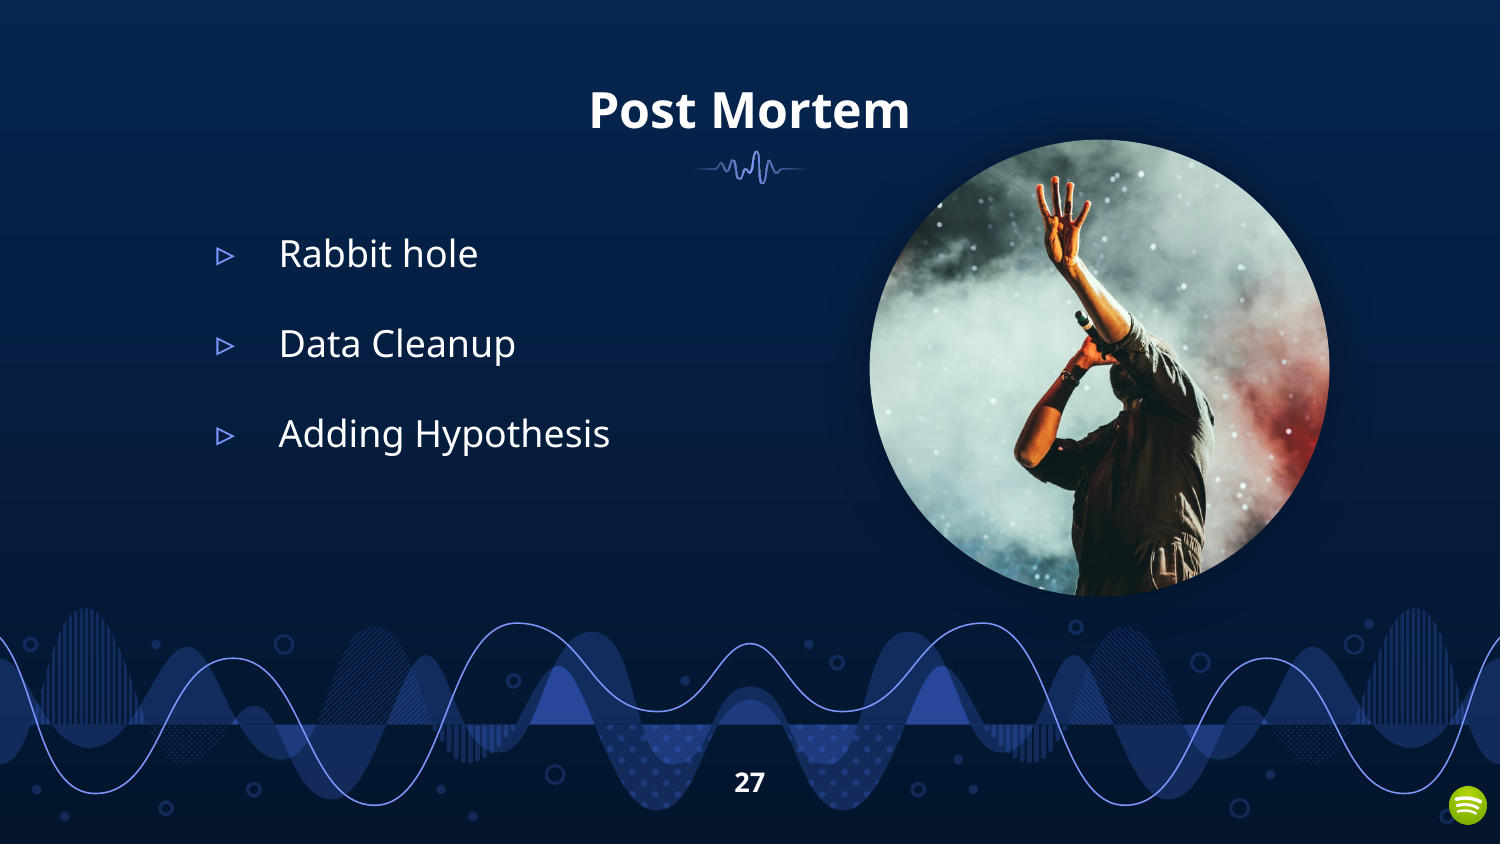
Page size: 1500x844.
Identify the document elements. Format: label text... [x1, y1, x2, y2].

title Post Mortem [203, 74, 1297, 140]
picture [869, 139, 1330, 597]
slide_number 27 [705, 724, 795, 844]
list Rabbit hole Data Cleanup Adding Hypothesis [203, 184, 1297, 673]
picture [1447, 783, 1490, 827]
